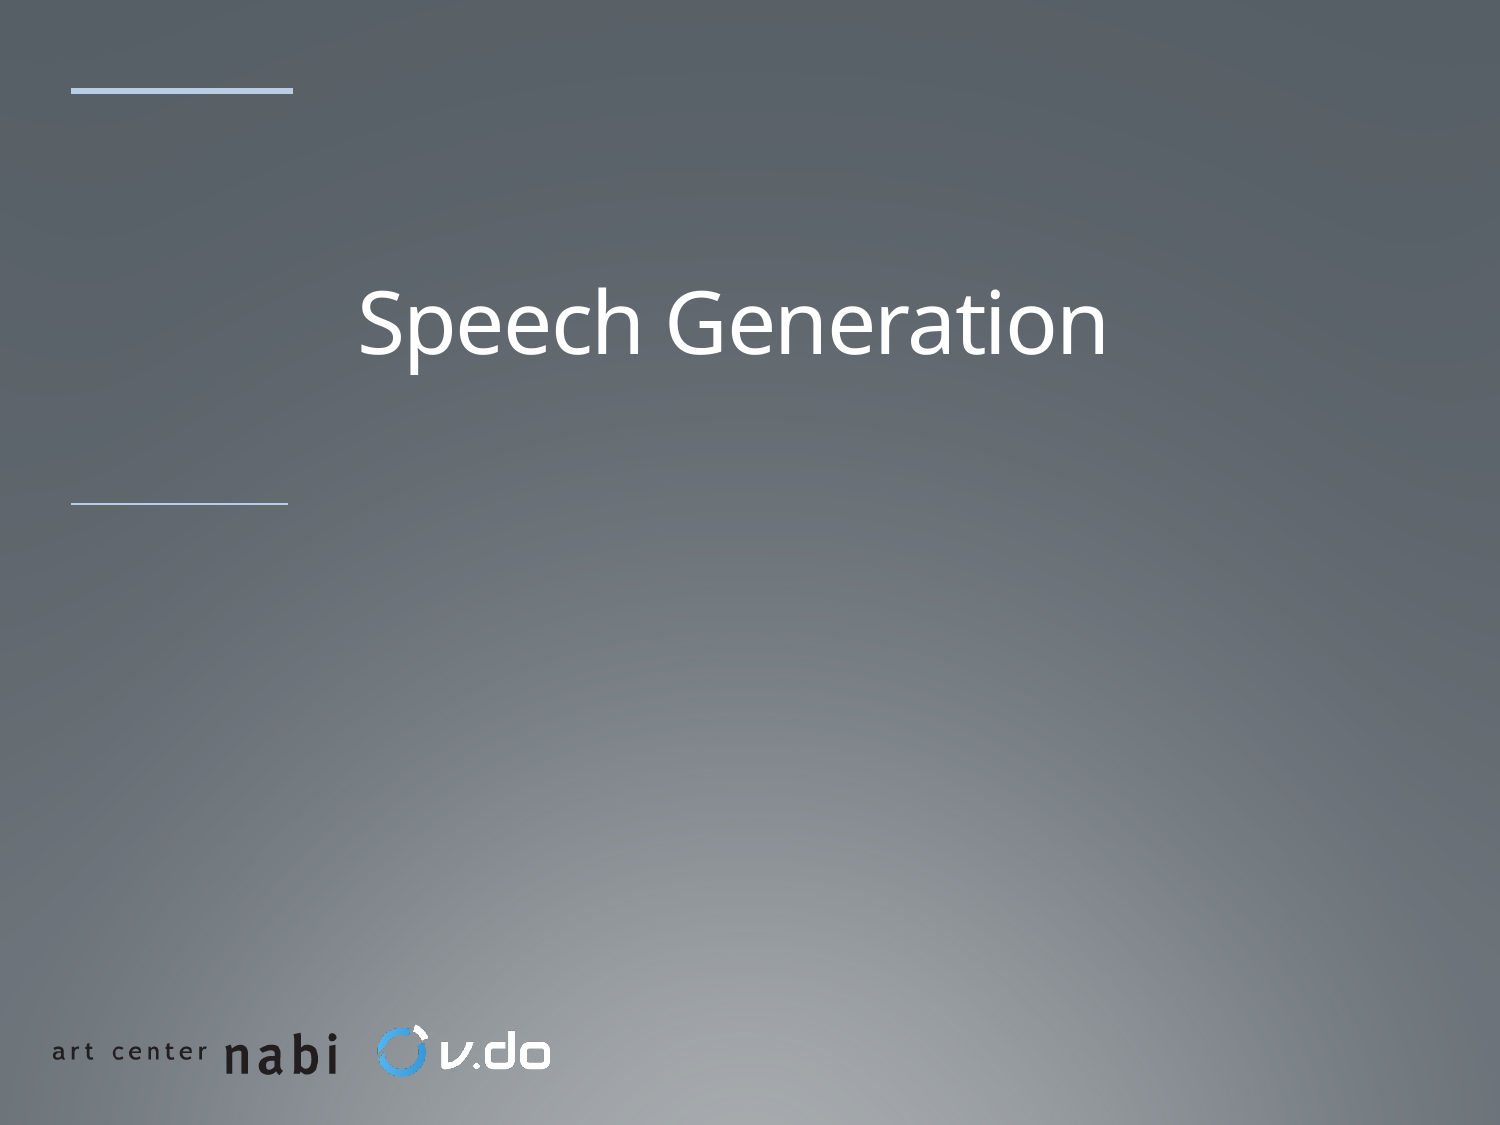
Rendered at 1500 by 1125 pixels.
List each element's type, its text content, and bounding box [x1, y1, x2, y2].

picture [0, 0, 1500, 1125]
text_box Speech Generation [342, 148, 1235, 490]
